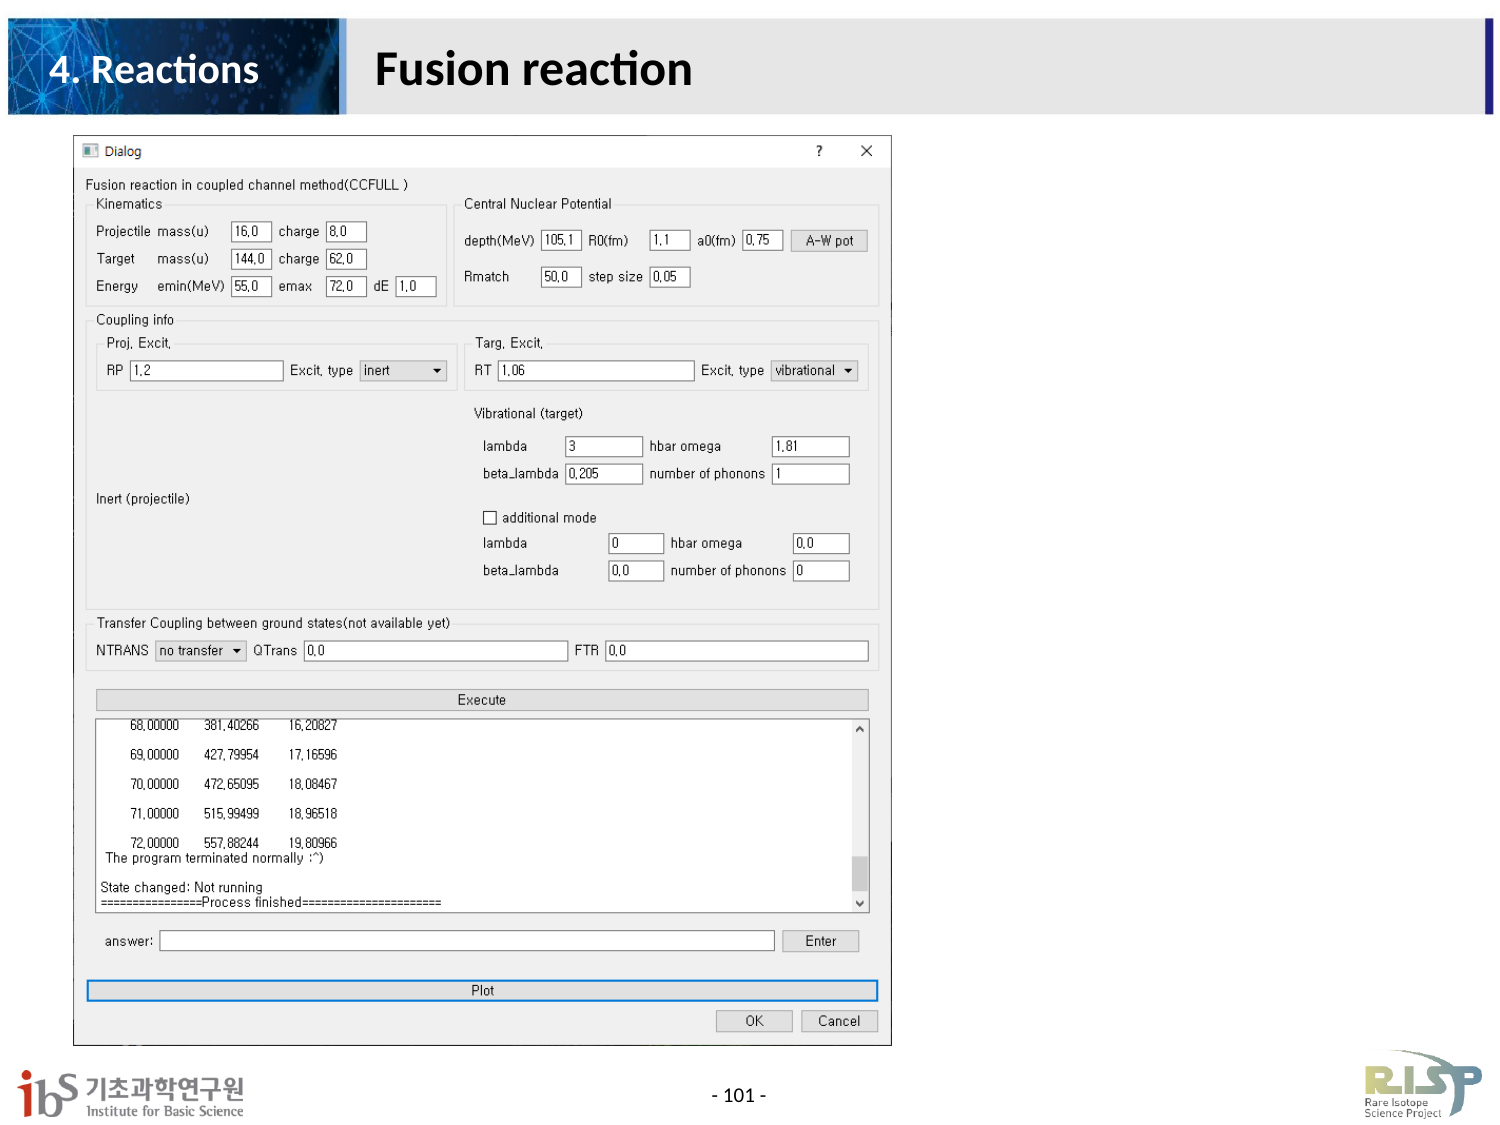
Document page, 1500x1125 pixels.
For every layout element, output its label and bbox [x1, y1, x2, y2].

picture [17, 1070, 243, 1117]
picture [1364, 1049, 1482, 1119]
picture [73, 135, 892, 1046]
picture [2, 10, 1500, 130]
